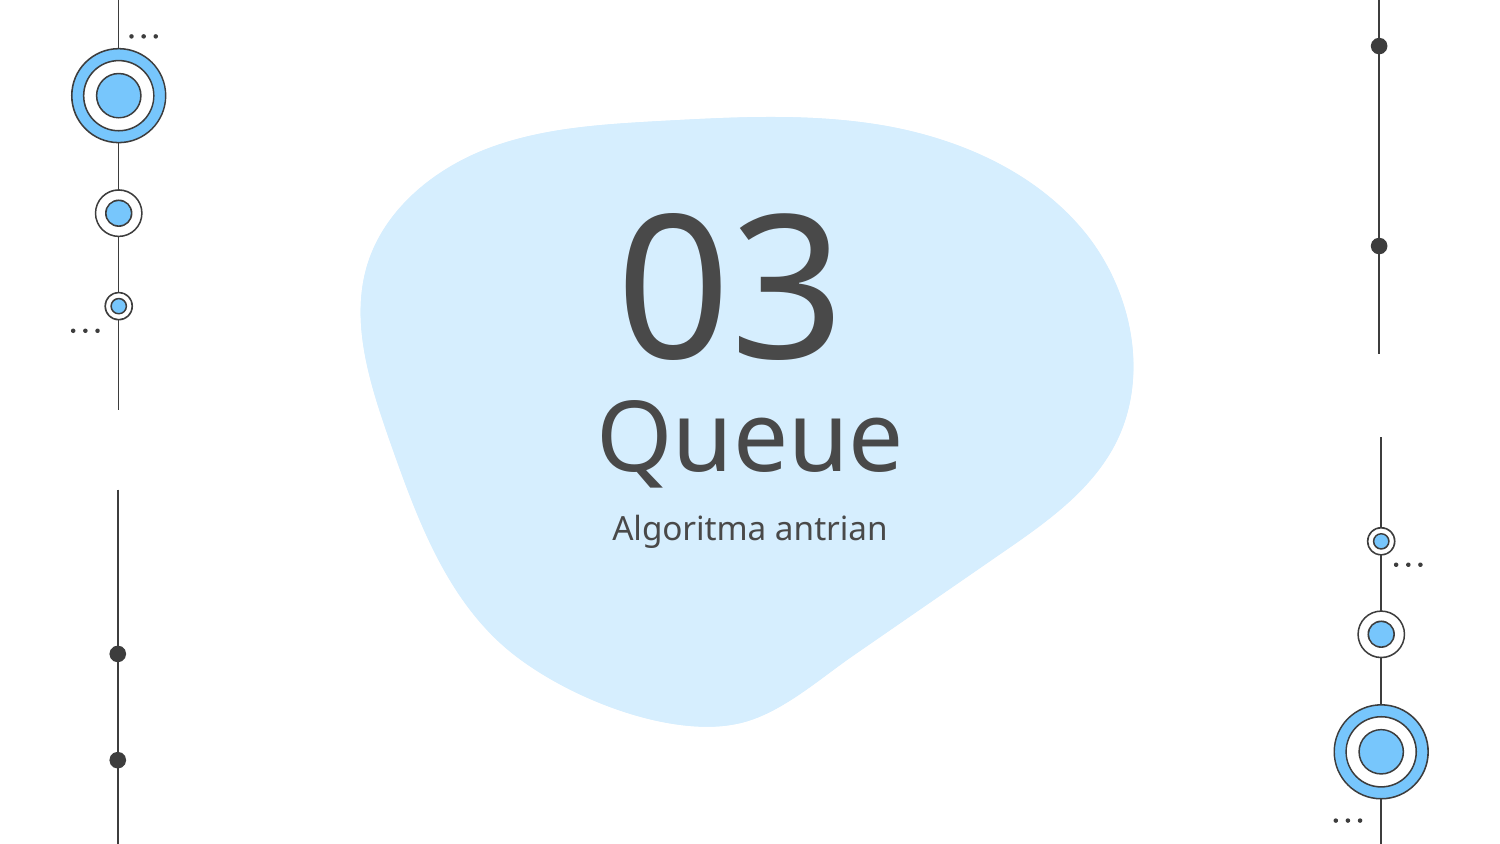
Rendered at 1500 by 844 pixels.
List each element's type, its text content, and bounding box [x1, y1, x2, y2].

title Queue [487, 366, 1013, 491]
title 03 [487, 190, 975, 366]
subtitle Algoritma antrian [487, 491, 1013, 605]
